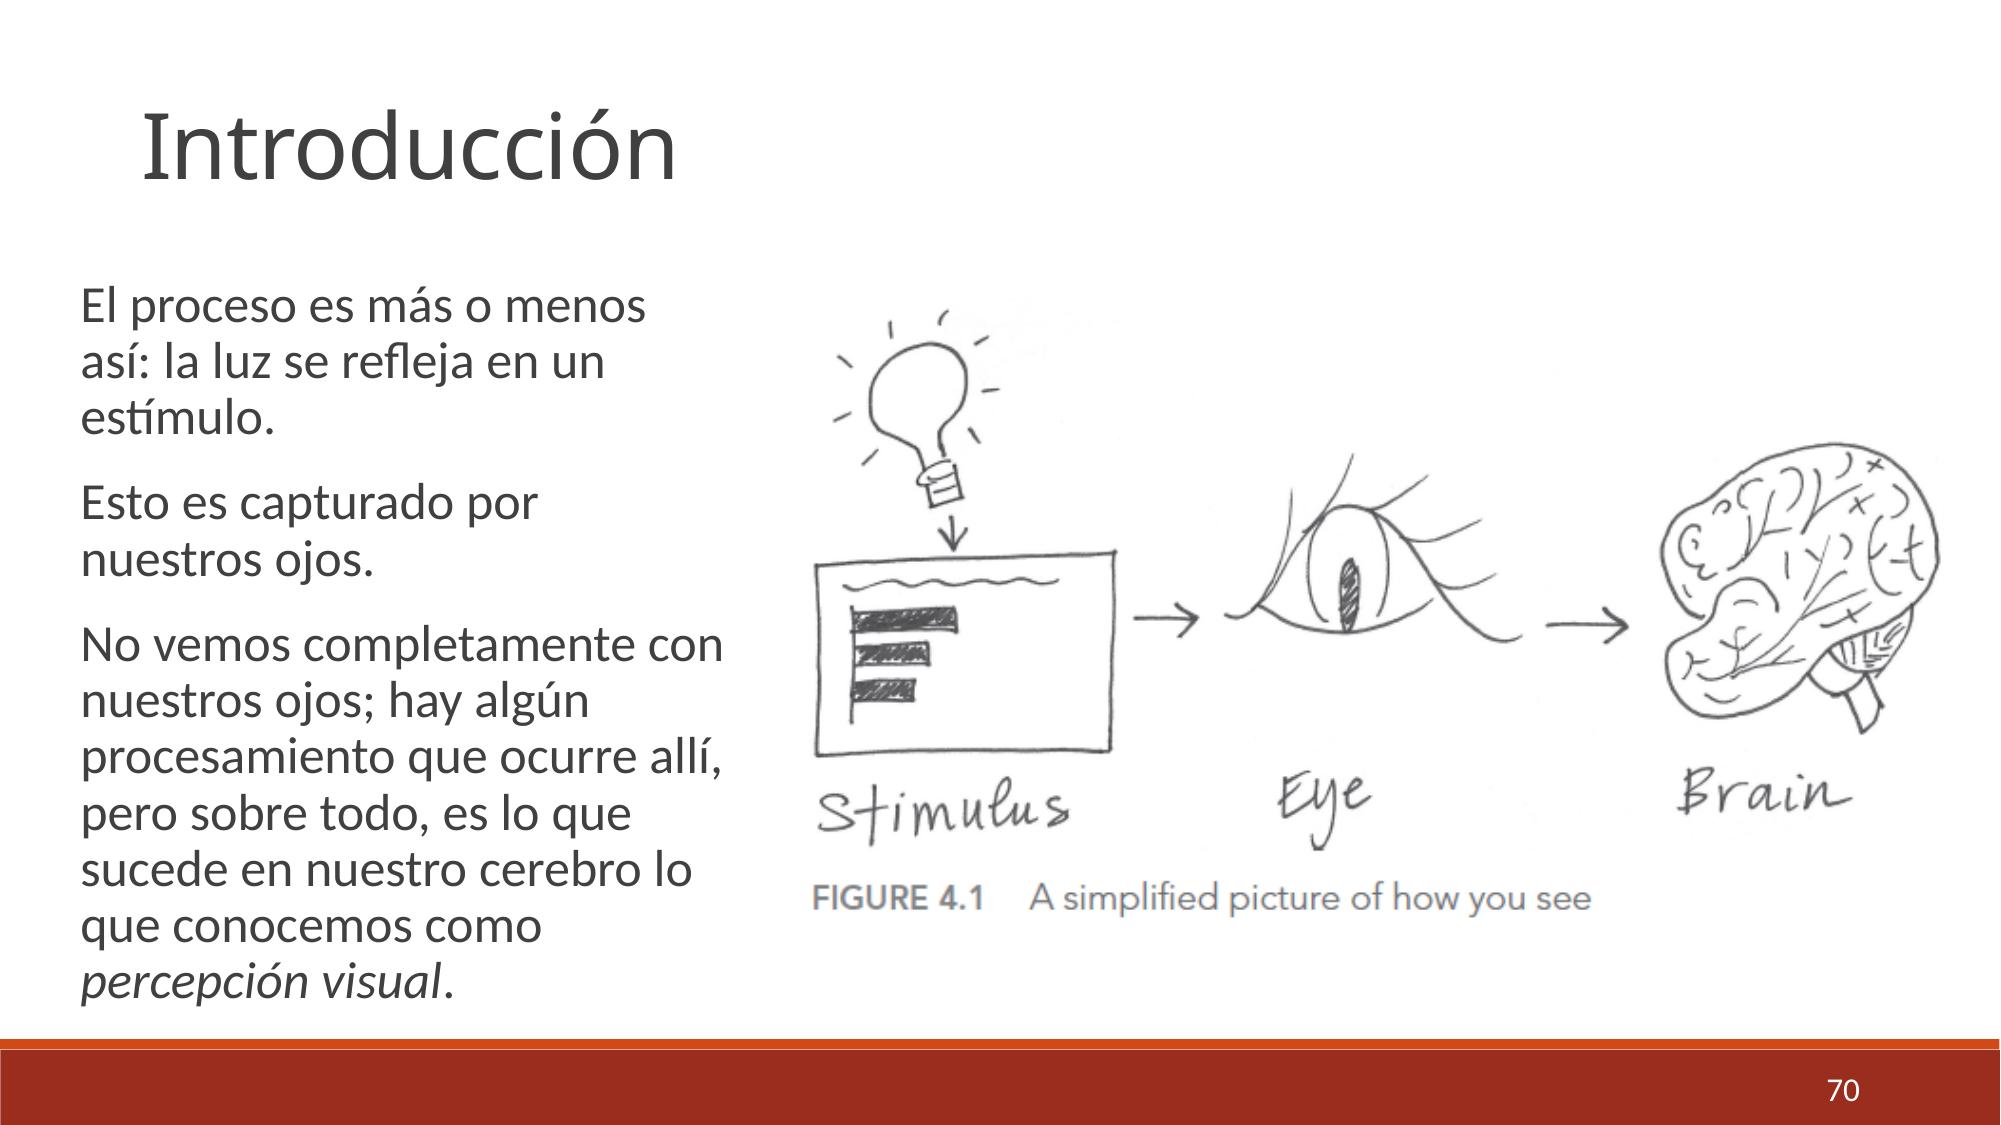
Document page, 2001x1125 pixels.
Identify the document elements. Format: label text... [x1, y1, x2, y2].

text_box El proceso es más o menos así: la luz se refleja en un estímulo. Esto es capturado por nuestros ojos. No vemos completamente con nuestros ojos; hay algún procesamiento que ocurre allí, pero sobre todo, es lo que sucede en nuestro cerebro lo que conocemos como percepción visual. [65, 269, 742, 1029]
slide_number 70 [126, 1061, 1875, 1115]
text_box Introducción [126, 97, 1821, 333]
picture [800, 289, 1956, 931]
